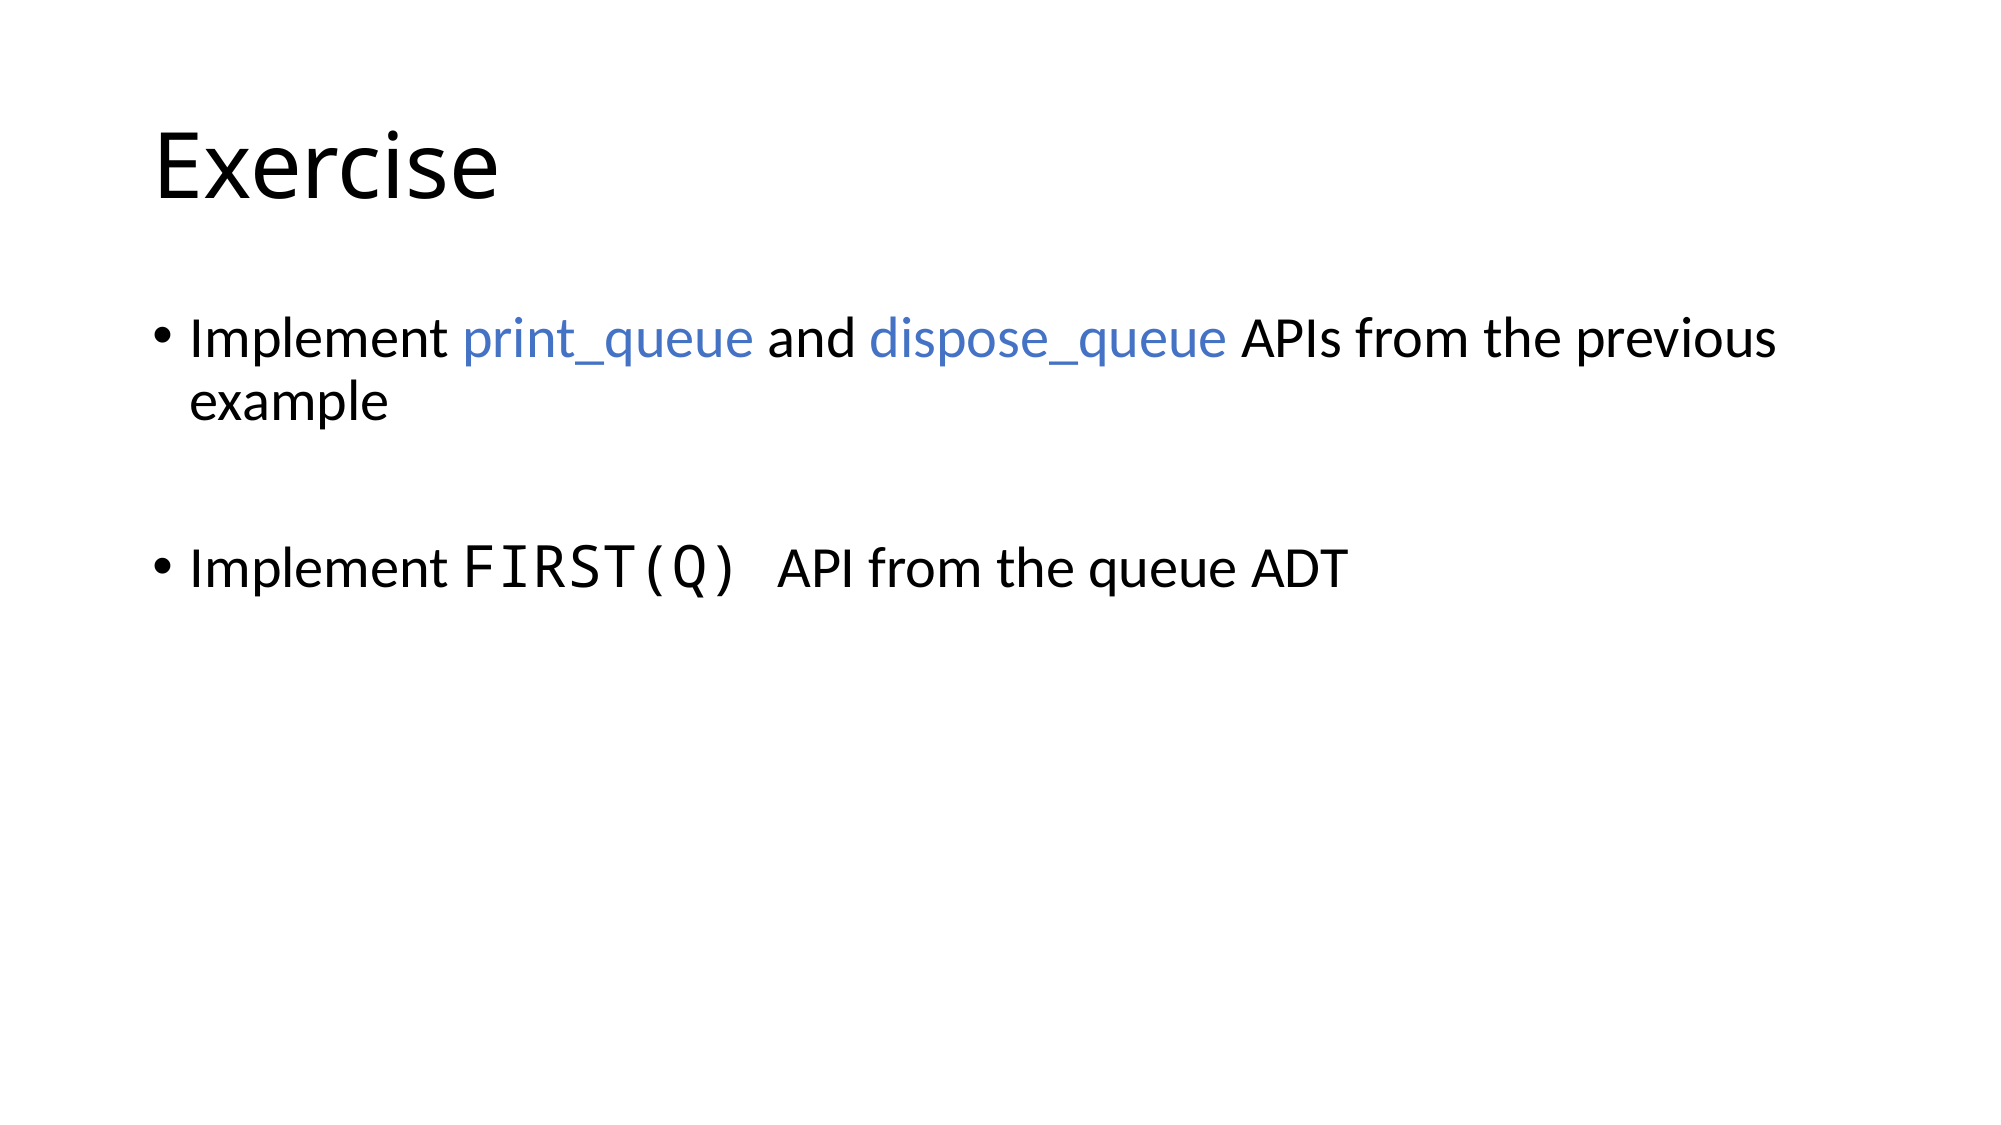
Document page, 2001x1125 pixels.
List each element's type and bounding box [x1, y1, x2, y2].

title [137, 59, 1863, 278]
list [137, 299, 1863, 1014]
